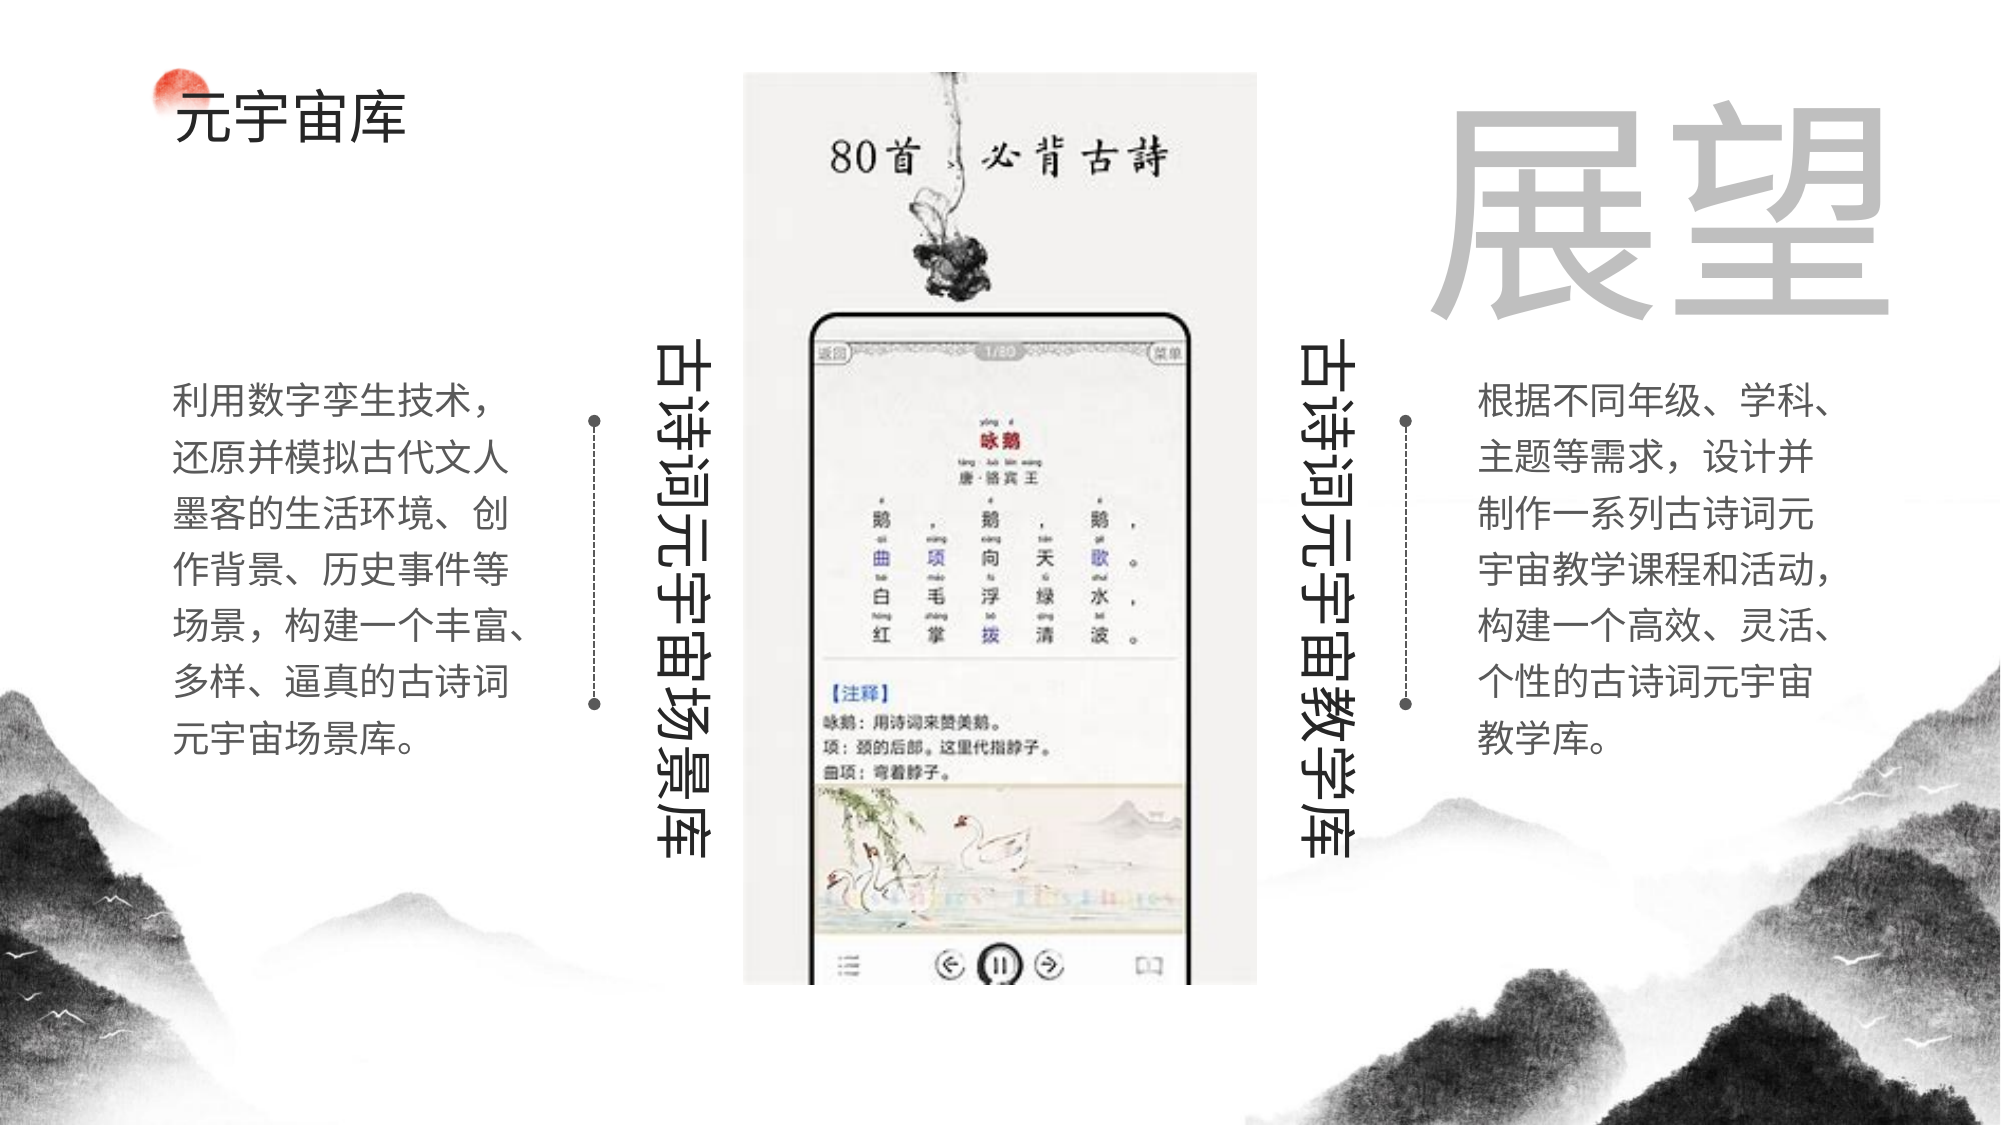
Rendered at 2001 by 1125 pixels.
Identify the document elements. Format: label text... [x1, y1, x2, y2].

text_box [143, 59, 430, 159]
text_box 展望 [1408, 54, 1917, 358]
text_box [1257, 321, 1843, 867]
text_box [157, 321, 743, 867]
picture [0, 0, 2001, 1125]
